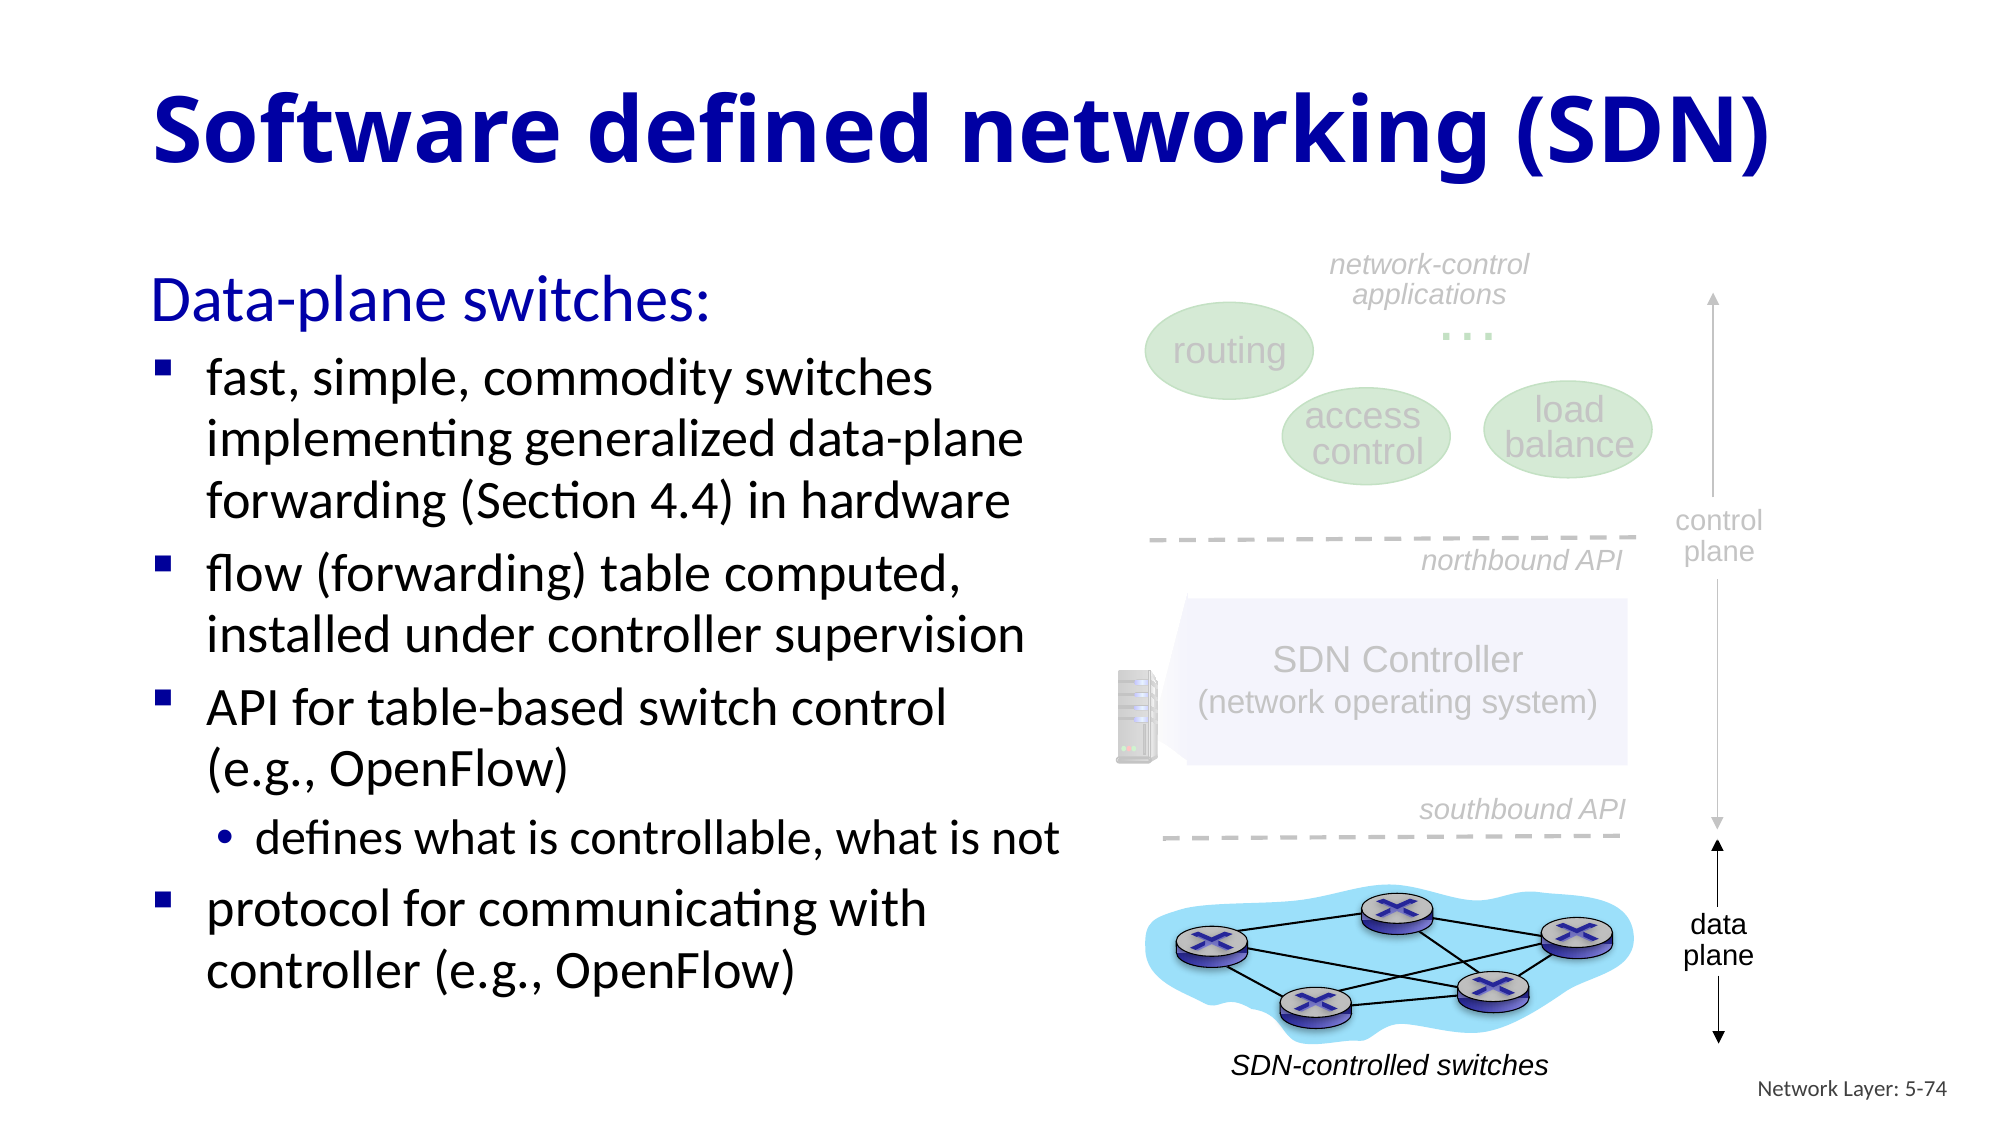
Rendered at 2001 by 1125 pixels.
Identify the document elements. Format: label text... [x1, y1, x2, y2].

text_box Data-plane switches: fast, simple, commodity switches implementing generalized data-plane forwarding (Section 4.4) in hardware flow (forwarding) table computed, installed under controller supervision API for table-based switch control (e.g., OpenFlow) defines what is controllable, what is not protocol for communicating with controller (e.g., OpenFlow) [135, 259, 1082, 1096]
slide_number Network Layer: 5- [1512, 1056, 1963, 1117]
title Software defined networking (SDN) [137, 59, 1863, 207]
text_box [1116, 242, 1748, 1091]
text_box [1082, 200, 1762, 841]
